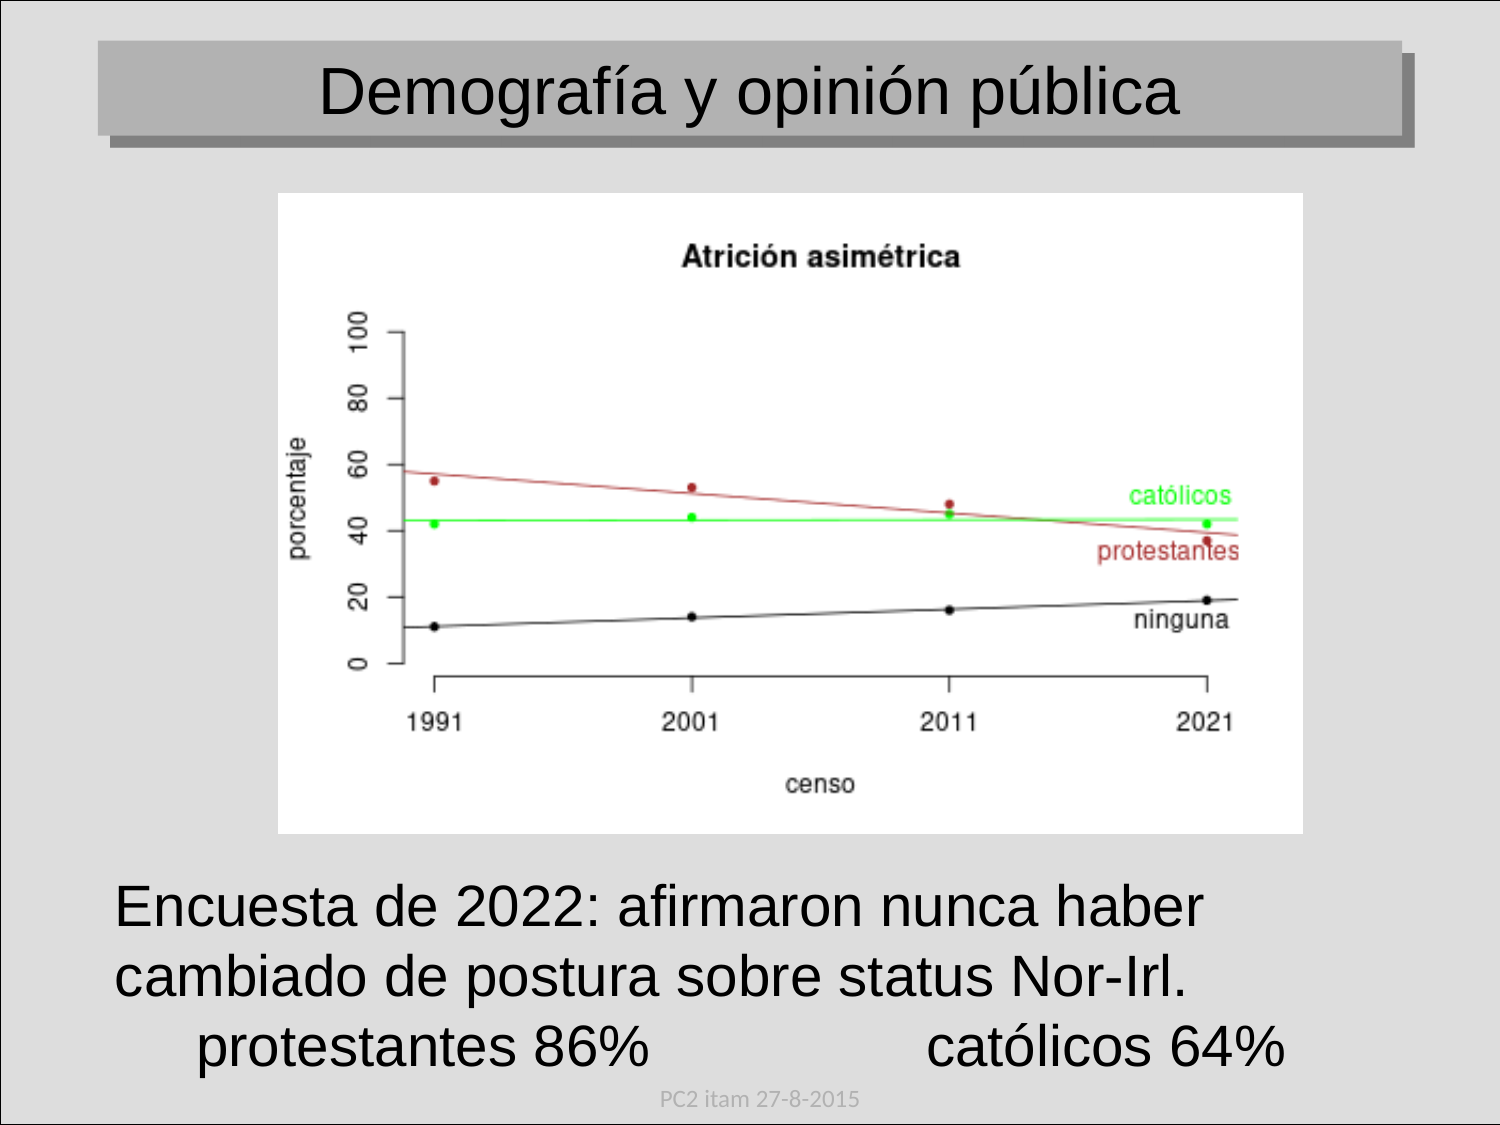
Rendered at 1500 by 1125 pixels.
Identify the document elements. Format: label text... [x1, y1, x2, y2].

text_box Demografía y opinión pública [97, 40, 1403, 136]
picture [278, 192, 1304, 834]
text_box Encuesta de 2022: afirmaron nunca haber cambiado de postura sobre status Nor-Irl. protestantes 86% católicos 64% [99, 860, 1438, 1086]
